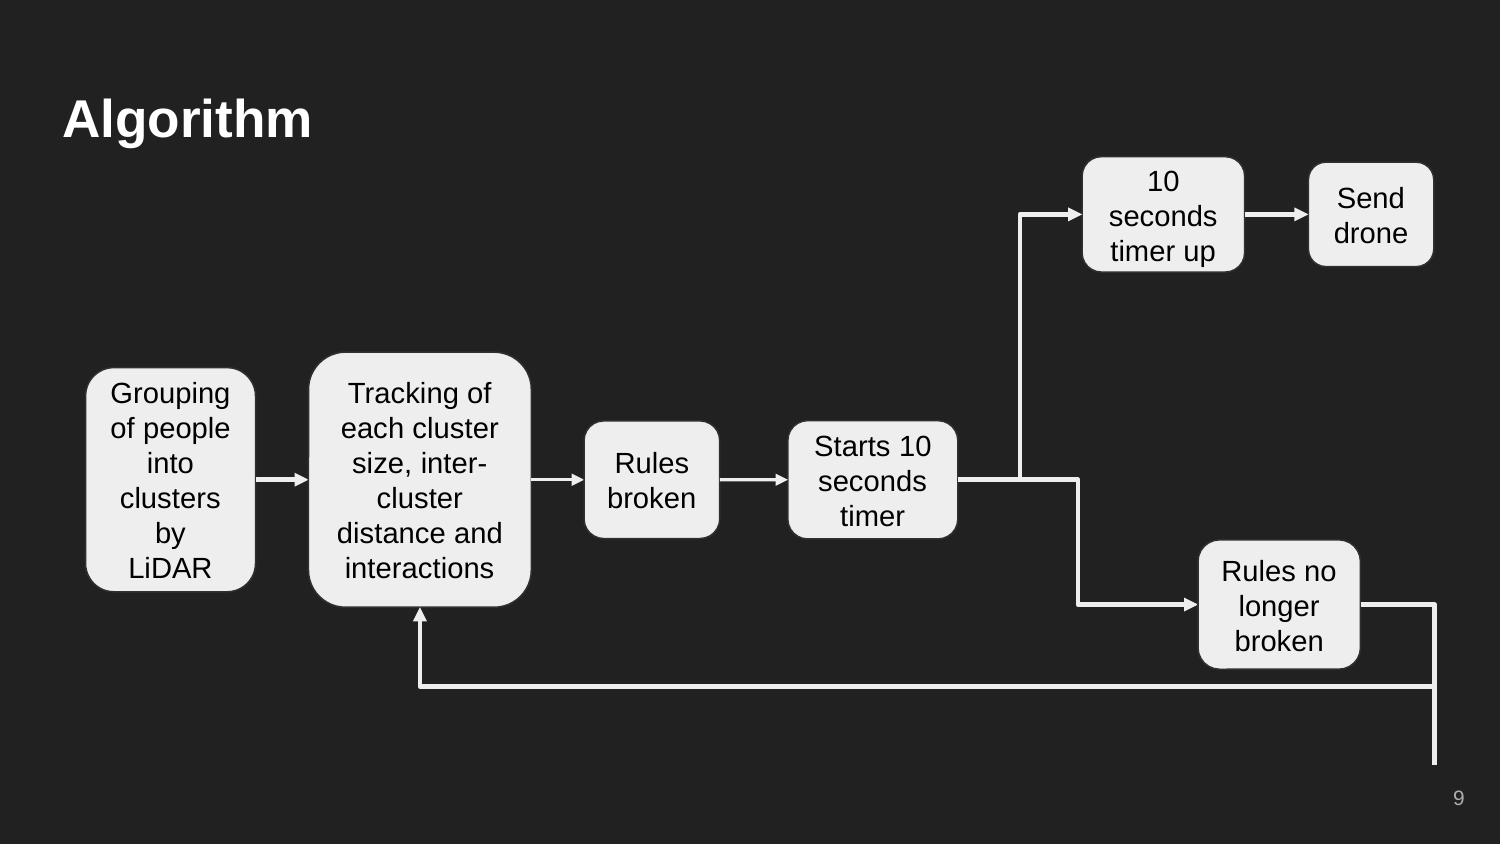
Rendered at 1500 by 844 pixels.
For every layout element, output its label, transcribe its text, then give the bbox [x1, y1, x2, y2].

title Algorithm [47, 69, 1446, 164]
text_box Rules no longer broken [1197, 539, 1361, 670]
text_box 10 seconds timer up [1082, 156, 1245, 273]
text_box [1360, 604, 1436, 766]
text_box Send drone [1308, 162, 1434, 267]
text_box Starts 10 seconds timer [787, 420, 843, 539]
text_box Grouping of people into clusters by LiDAR [85, 367, 256, 592]
text_box Rules broken [584, 420, 720, 539]
slide_number 9 [1389, 764, 1480, 830]
text_box Tracking of each cluster size, inter-cluster distance and interactions [308, 352, 532, 608]
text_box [1010, 479, 1199, 605]
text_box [1010, 214, 1083, 478]
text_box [848, 178, 1007, 844]
